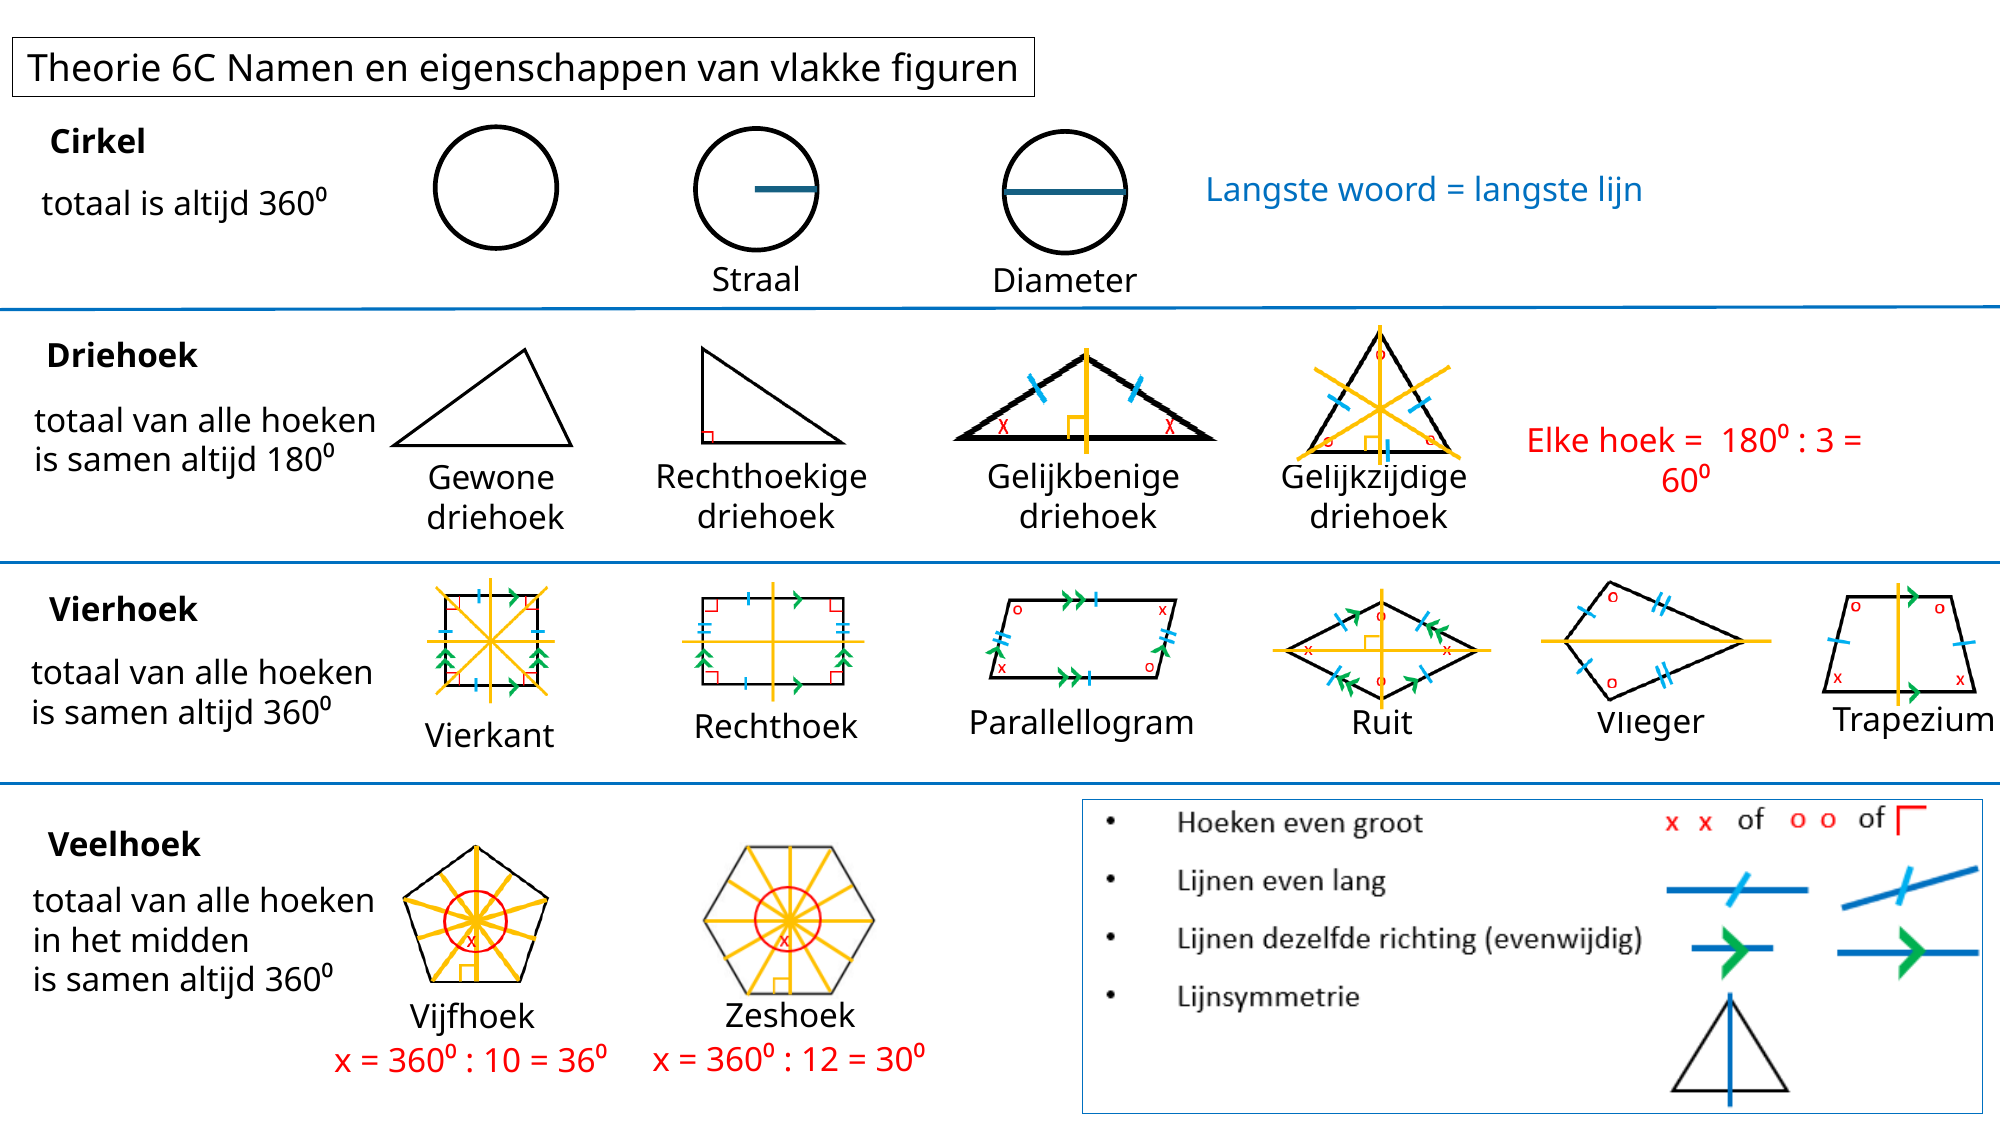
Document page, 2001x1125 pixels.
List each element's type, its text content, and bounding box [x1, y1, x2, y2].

text_box Theorie 6C Namen en eigenschappen van vlakke figuren [12, 37, 1035, 97]
text_box x = 360⁰ : 12 = 30⁰ [637, 1030, 941, 1086]
picture [927, 347, 1225, 455]
text_box [388, 347, 574, 448]
picture [386, 829, 558, 990]
text_box Straal [648, 251, 865, 306]
text_box Gelijkzijdige driehoek [1265, 448, 1492, 543]
text_box Zeshoek [710, 1001, 871, 1030]
text_box Cirkel [34, 112, 162, 168]
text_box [0, 306, 2000, 311]
text_box Langste woord = langste lijn [1190, 160, 1659, 216]
text_box Driehoek [31, 327, 213, 382]
picture [1808, 582, 1987, 706]
text_box Gelijkbenige driehoek [972, 455, 1205, 543]
text_box Vijfhoek [395, 990, 550, 1031]
text_box Gewone driehoek [411, 449, 580, 544]
picture [693, 339, 853, 450]
text_box Vlieger [1581, 713, 1720, 748]
text_box Rechthoekige driehoek [640, 448, 892, 543]
picture [978, 585, 1188, 692]
text_box totaal van alle hoeken in het midden is samen altijd 360⁰ [17, 871, 395, 1006]
text_box Ruit [1336, 712, 1428, 749]
text_box Vierkant [410, 706, 570, 762]
text_box x = 360⁰ : 10 = 36⁰ [319, 1031, 623, 1087]
picture [675, 577, 870, 705]
picture [412, 577, 555, 707]
text_box Parallellogram [954, 693, 1210, 749]
text_box Vierhoek [34, 581, 213, 636]
picture [697, 840, 880, 1001]
text_box Diameter [956, 251, 1174, 306]
text_box totaal is altijd 360⁰ [26, 174, 343, 230]
text_box Rechthoek [678, 698, 874, 753]
text_box [693, 126, 819, 251]
text_box Elke hoek = 180⁰ : 3 = 60⁰ [1496, 412, 1894, 507]
text_box [433, 125, 559, 251]
picture [1081, 798, 1983, 1114]
text_box totaal van alle hoeken is samen altijd 360⁰ [16, 644, 407, 739]
picture [1287, 325, 1470, 466]
text_box totaal van alle hoeken is samen altijd 180⁰ [19, 391, 401, 486]
picture [1269, 586, 1498, 712]
text_box Trapezium [1817, 691, 2000, 746]
text_box [1002, 129, 1128, 251]
picture [1534, 567, 1773, 713]
text_box Veelhoek [33, 815, 216, 871]
